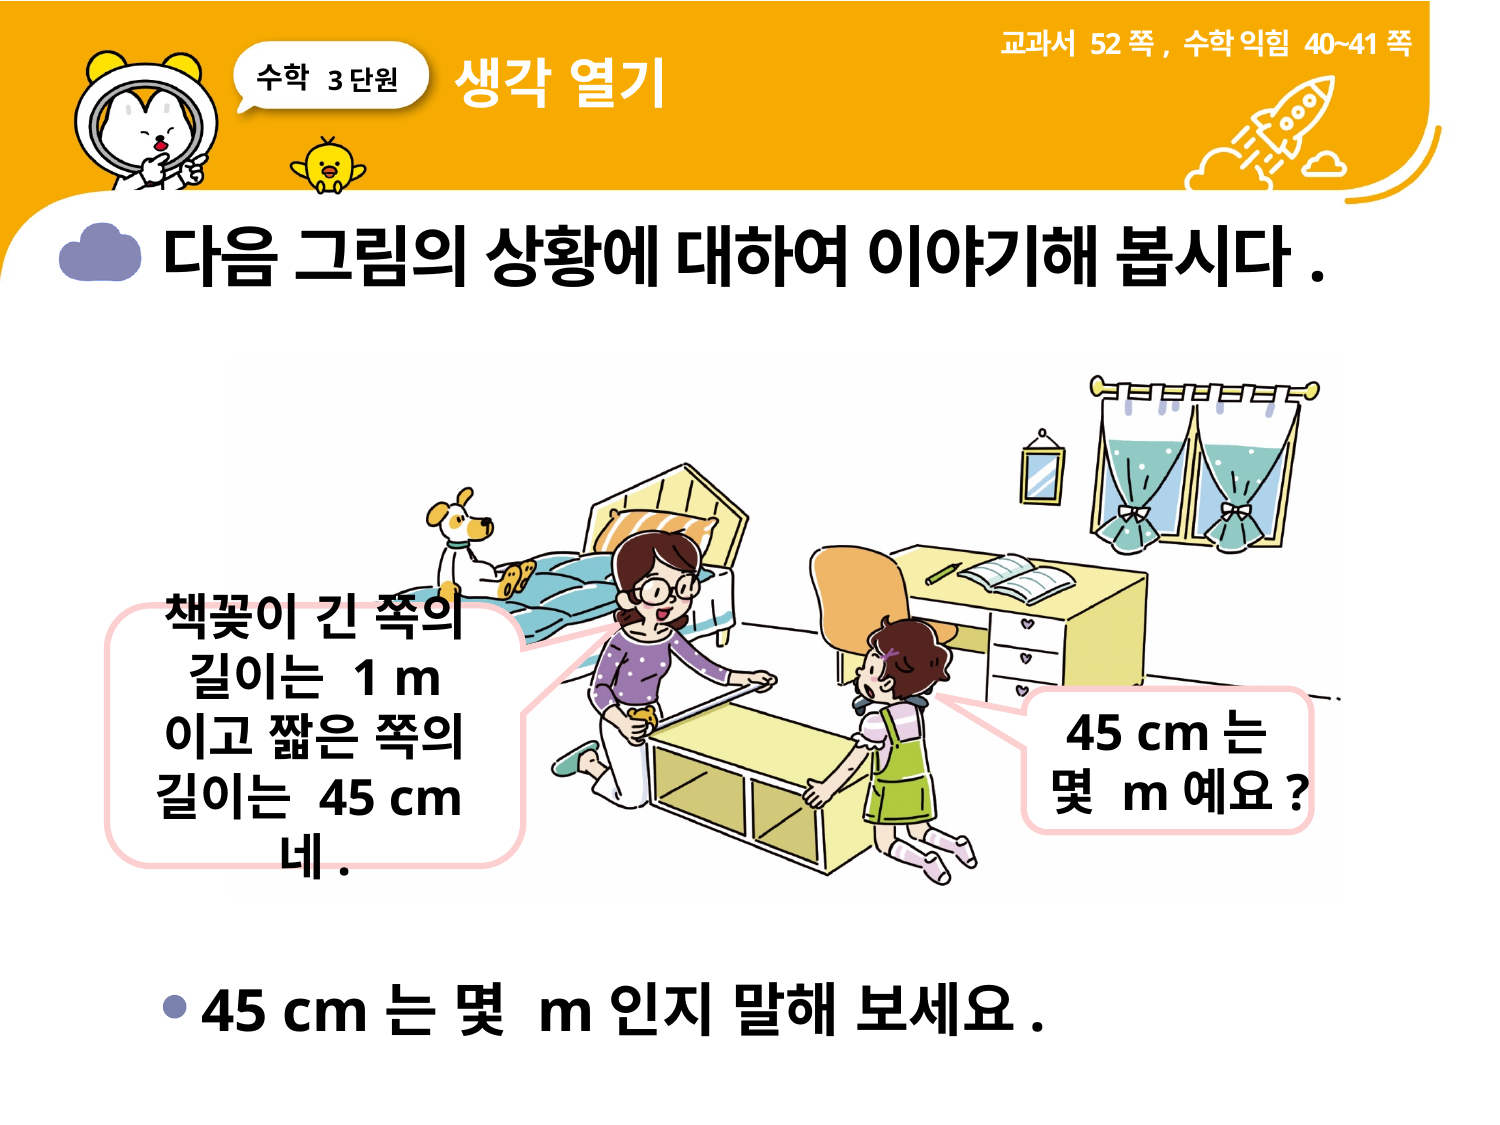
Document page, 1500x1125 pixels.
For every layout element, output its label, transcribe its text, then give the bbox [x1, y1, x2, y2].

list 생각 열기 [438, 39, 1205, 126]
list 교과서 52쪽, 수학 익힘 40~41쪽 [983, 22, 1428, 70]
text_box 책꽂이 긴 쪽의 길이는 1 m 이고 짧은 쪽의 길이는 45 cm네. [105, 604, 229, 868]
text_box [162, 994, 187, 1019]
list 3단원 [282, 55, 445, 106]
picture [0, 1, 1500, 1124]
text_box 45 cm는 몇 m인지 말해 보세요. [186, 965, 1430, 1051]
text_box 다음 그림의 상황에 대하여 이야기해 봅시다. [146, 206, 1387, 302]
